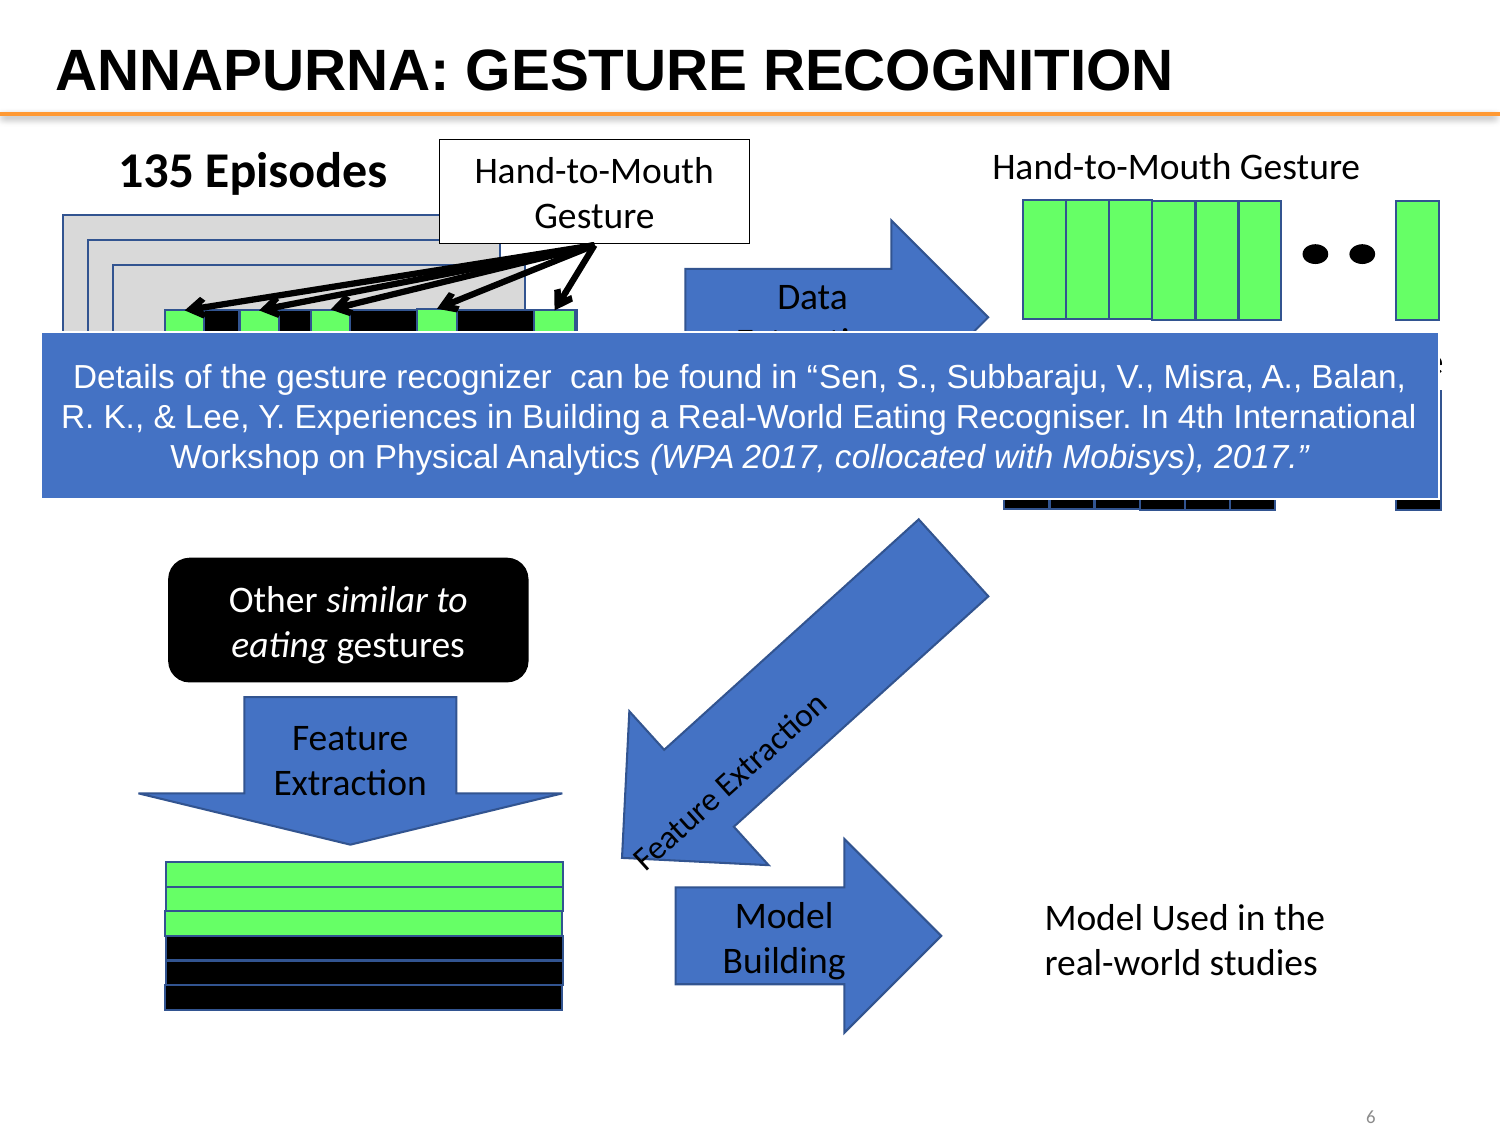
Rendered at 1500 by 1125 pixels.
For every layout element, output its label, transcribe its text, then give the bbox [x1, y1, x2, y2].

text_box [205, 311, 238, 331]
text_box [165, 862, 564, 1010]
text_box [238, 311, 280, 331]
text_box [87, 239, 184, 331]
text_box ANNAPURNA: Gesture Recognition [40, 21, 1369, 110]
text_box [112, 264, 184, 331]
text_box [164, 309, 205, 331]
text_box Model Used in the real-world studies [1029, 885, 1349, 991]
text_box [280, 311, 310, 331]
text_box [962, 329, 1485, 510]
text_box Model Building [674, 836, 943, 1036]
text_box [184, 139, 750, 311]
text_box [62, 214, 184, 331]
text_box Other similar to eating gestures [168, 557, 529, 683]
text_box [956, 134, 1440, 320]
text_box Details of the gesture recognizer can be found in “Sen, S., Subbaraju, V., Misra, A., Balan, R. K., & Lee, Y. Experiences in Building a Real-World Eating Recogniser. In 4th International Workshop on Physical Analytics (WPA 2017, collocated with Mobisys), 2017.” [40, 331, 962, 500]
text_box 135 Episodes [103, 130, 403, 205]
text_box Data Extraction [684, 217, 987, 331]
text_box [533, 311, 576, 331]
text_box [458, 311, 533, 331]
text_box Feature Extraction [138, 696, 563, 846]
text_box [416, 311, 458, 331]
text_box 6 [1264, 1097, 1477, 1125]
text_box [310, 311, 351, 331]
text_box [351, 311, 416, 331]
text_box Feature Extraction [620, 517, 990, 867]
